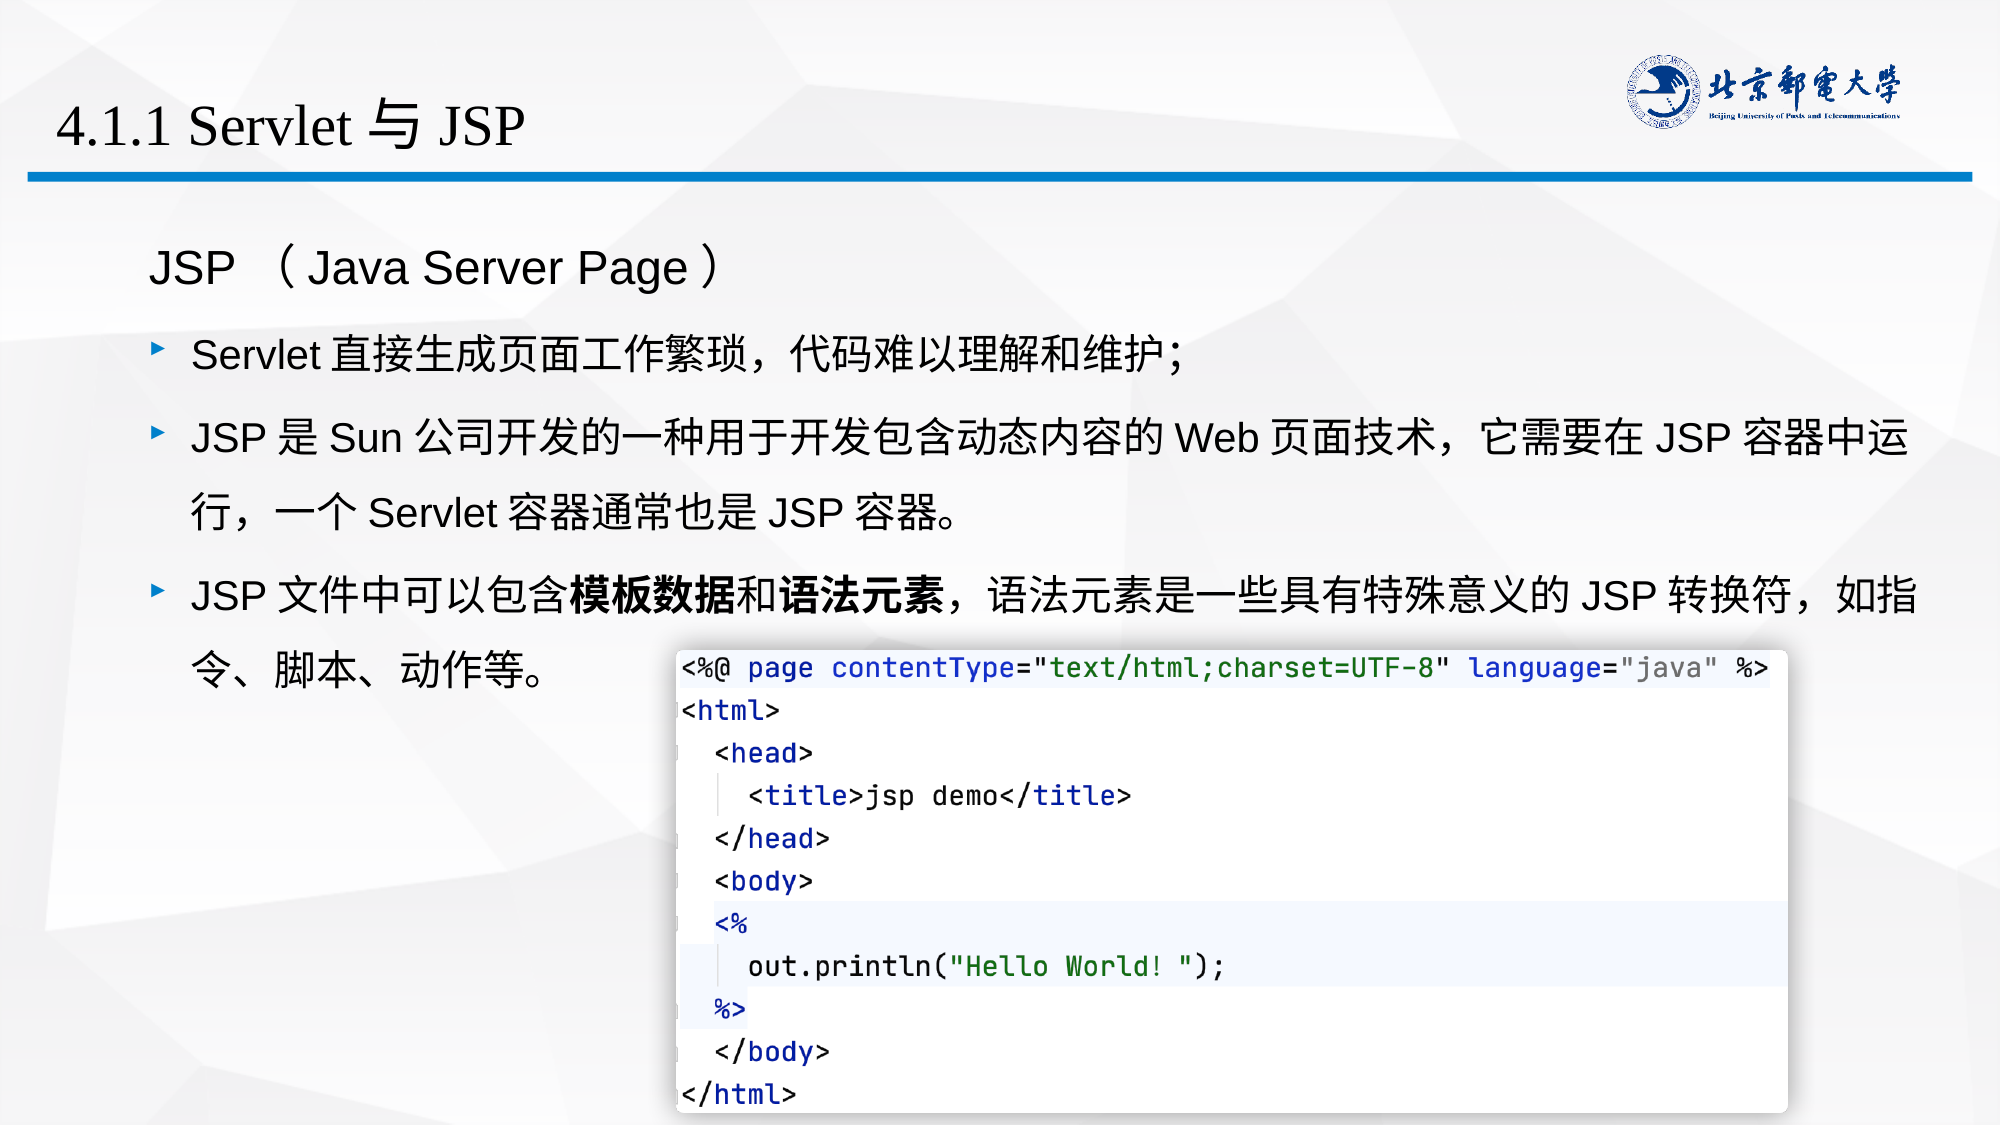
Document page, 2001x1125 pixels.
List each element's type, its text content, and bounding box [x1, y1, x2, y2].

picture [0, 0, 2000, 1125]
title 4.1.1 Servlet与JSP [41, 52, 1188, 201]
text_box JSP（Java Server Page） Servlet直接生成页面工作繁琐，代码难以理解和维护； JSP是Sun公司开发的一种用于开发包含动态内容的Web页面技术，它需要在JSP容器中运行，一个Servlet容器通常也是JSP容器。 JSP文件中可以包含模板数据和语法元素，语法元素是一些具有特殊意义的JSP转换符，如指令、脚本、动作等。 [40, 200, 1940, 702]
